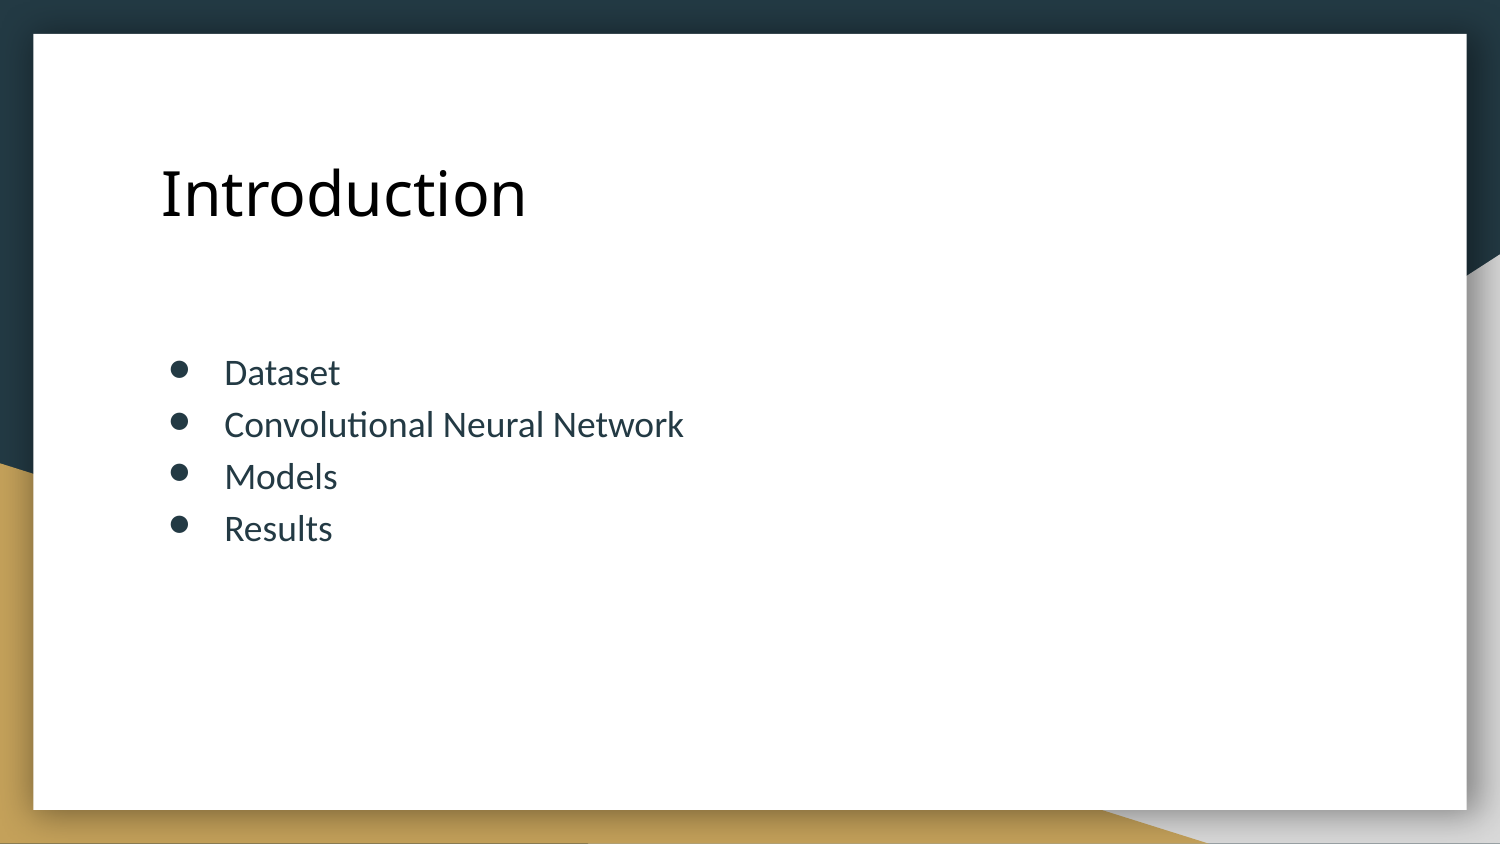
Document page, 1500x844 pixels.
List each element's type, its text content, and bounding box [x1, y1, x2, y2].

title Introduction [146, 138, 1379, 296]
list Dataset Convolutional Neural Network Models Results [134, 326, 1366, 729]
